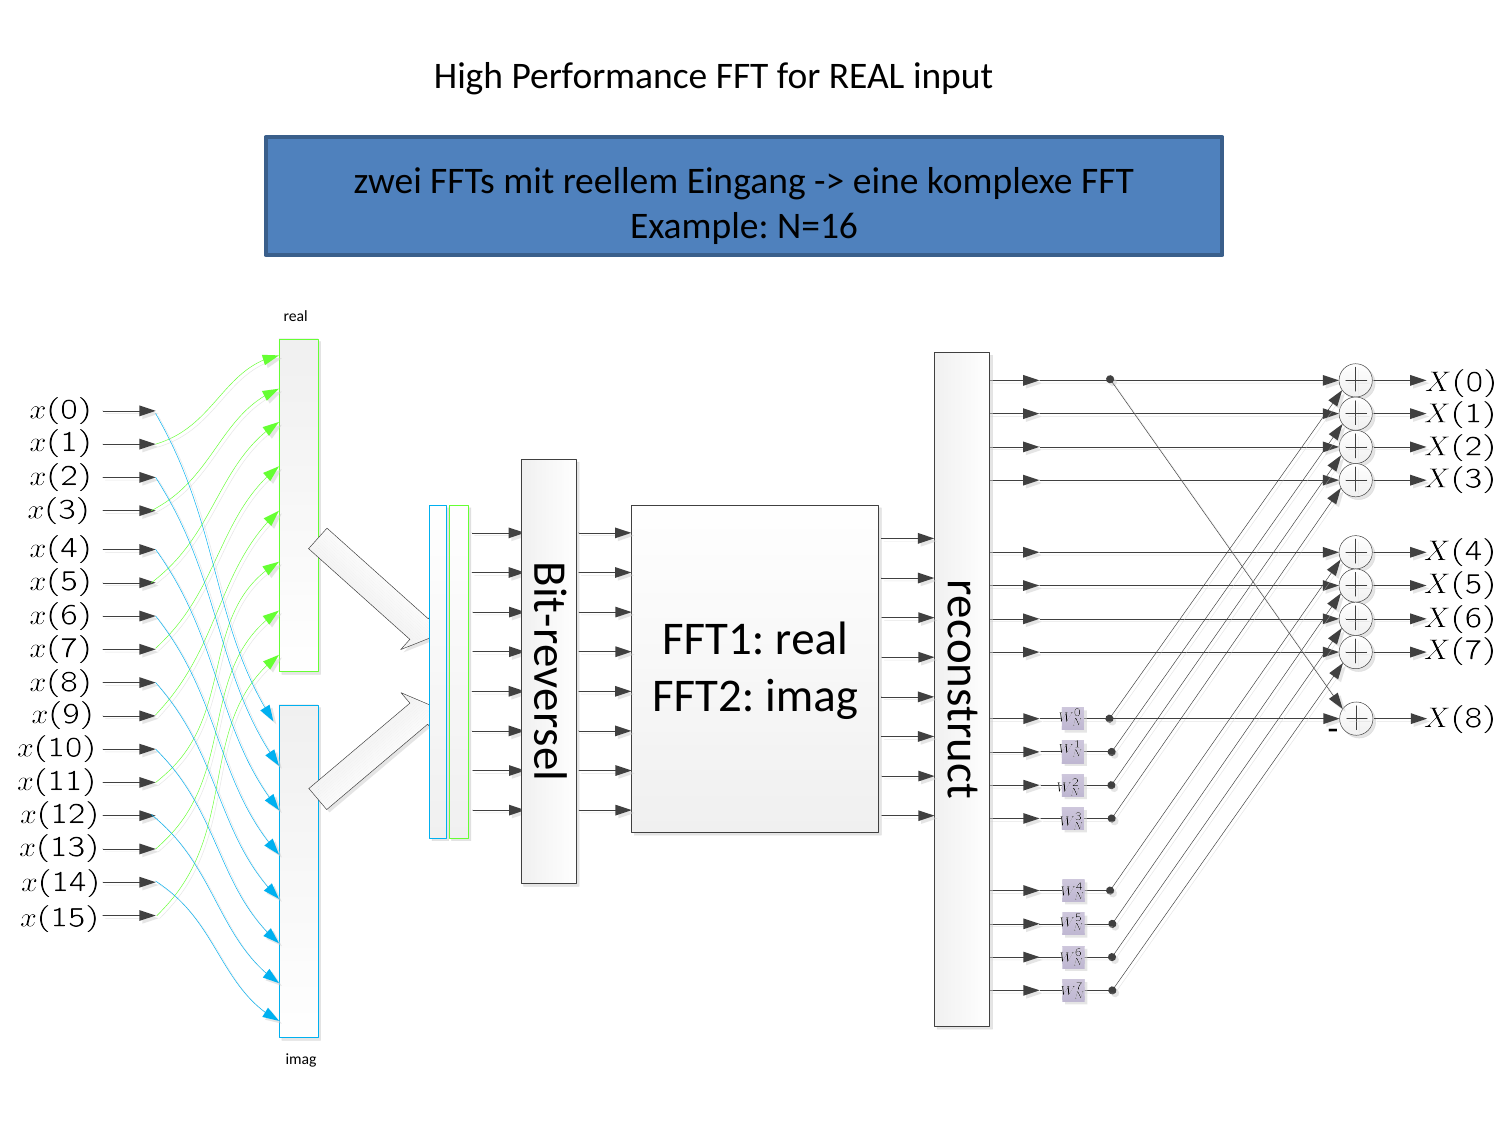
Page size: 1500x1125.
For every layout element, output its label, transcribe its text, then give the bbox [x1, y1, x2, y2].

picture [1433, 637, 1494, 667]
picture [27, 496, 87, 526]
picture [29, 669, 89, 698]
text_box zwei FFTs mit reellem Eingang -> eine komplexe FFT Example: N=16 [253, 148, 1235, 254]
picture [1059, 708, 1082, 726]
picture [1060, 948, 1083, 966]
picture [1433, 571, 1494, 601]
picture [1059, 812, 1083, 830]
picture [1060, 882, 1084, 900]
picture [20, 869, 97, 898]
picture [1061, 981, 1085, 1000]
picture [29, 602, 89, 632]
picture [31, 701, 91, 730]
picture [1433, 538, 1494, 568]
picture [1433, 605, 1494, 635]
picture [29, 568, 89, 598]
picture [19, 801, 96, 831]
text_box [264, 135, 1224, 148]
picture [1433, 465, 1494, 495]
picture [1433, 369, 1495, 398]
text_box High Performance FFT for REAL input [419, 43, 1187, 104]
picture [16, 768, 93, 798]
picture [1433, 433, 1494, 463]
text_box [100, 302, 1433, 1072]
picture [1058, 739, 1082, 758]
picture [29, 428, 89, 458]
picture [1060, 913, 1084, 932]
picture [19, 904, 96, 934]
picture [29, 635, 89, 664]
picture [29, 396, 89, 426]
picture [1057, 777, 1080, 796]
picture [29, 463, 89, 493]
picture [29, 535, 89, 565]
picture [19, 834, 96, 863]
picture [1433, 400, 1494, 430]
picture [16, 734, 93, 764]
picture [1433, 704, 1494, 734]
